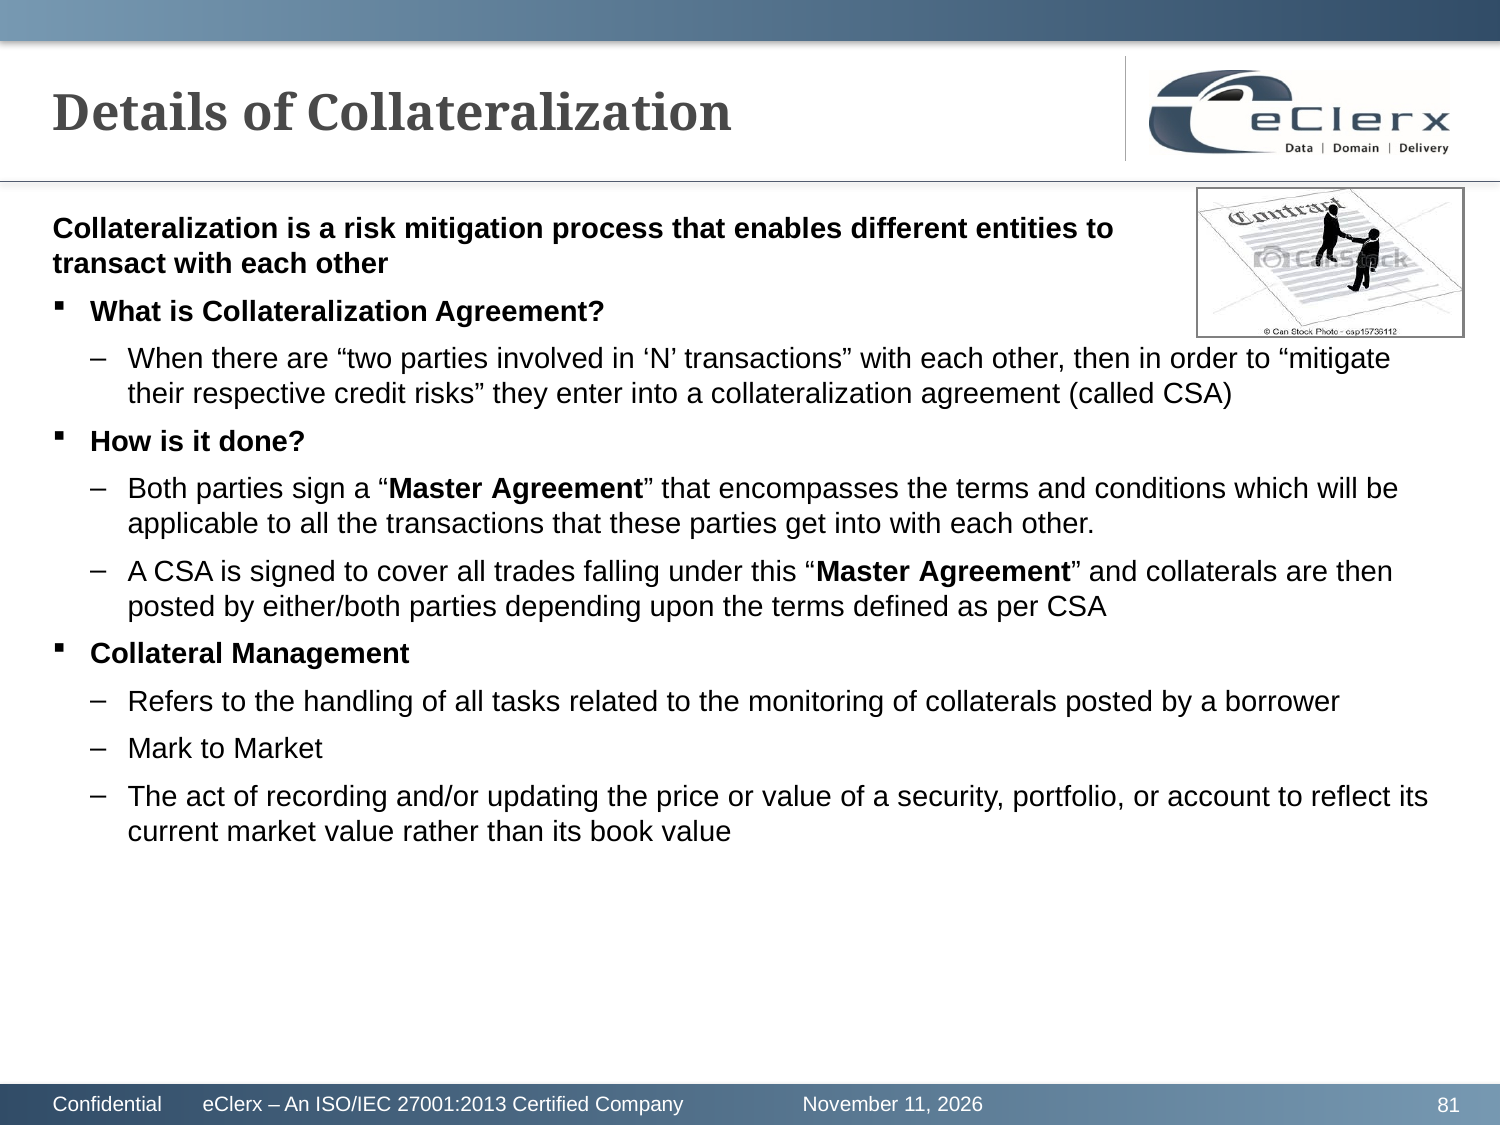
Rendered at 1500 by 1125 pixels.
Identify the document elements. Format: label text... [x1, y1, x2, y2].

picture [1198, 188, 1463, 336]
title Details of Collateralization [37, 45, 1086, 176]
picture [1149, 70, 1450, 155]
list Collateralization is a risk mitigation process that enables different entities to transact with each other What is Collateralization Agreement? When there are “two parties involved in ‘N’ transactions” with each other, then in order to “mitigate their respective credit risks” they enter into a collateralization agreement (called CSA) How is it done? Both parties sign a “Master Agreement” that encompasses the terms and conditions which will be applicable to all the transactions that these parties get into with each other. A CSA is signed to cover all trades falling under this “Master Agreement” and collaterals are then posted by either/both parties depending upon the terms defined as per CSA Collateral Management Refers to the handling of all tasks related to the monitoring of collaterals posted by a borrower Mark to Market The act of recording and/or updating the price or value of a security, portfolio, or account to reflect its current market value rather than its book value [37, 202, 1463, 1043]
